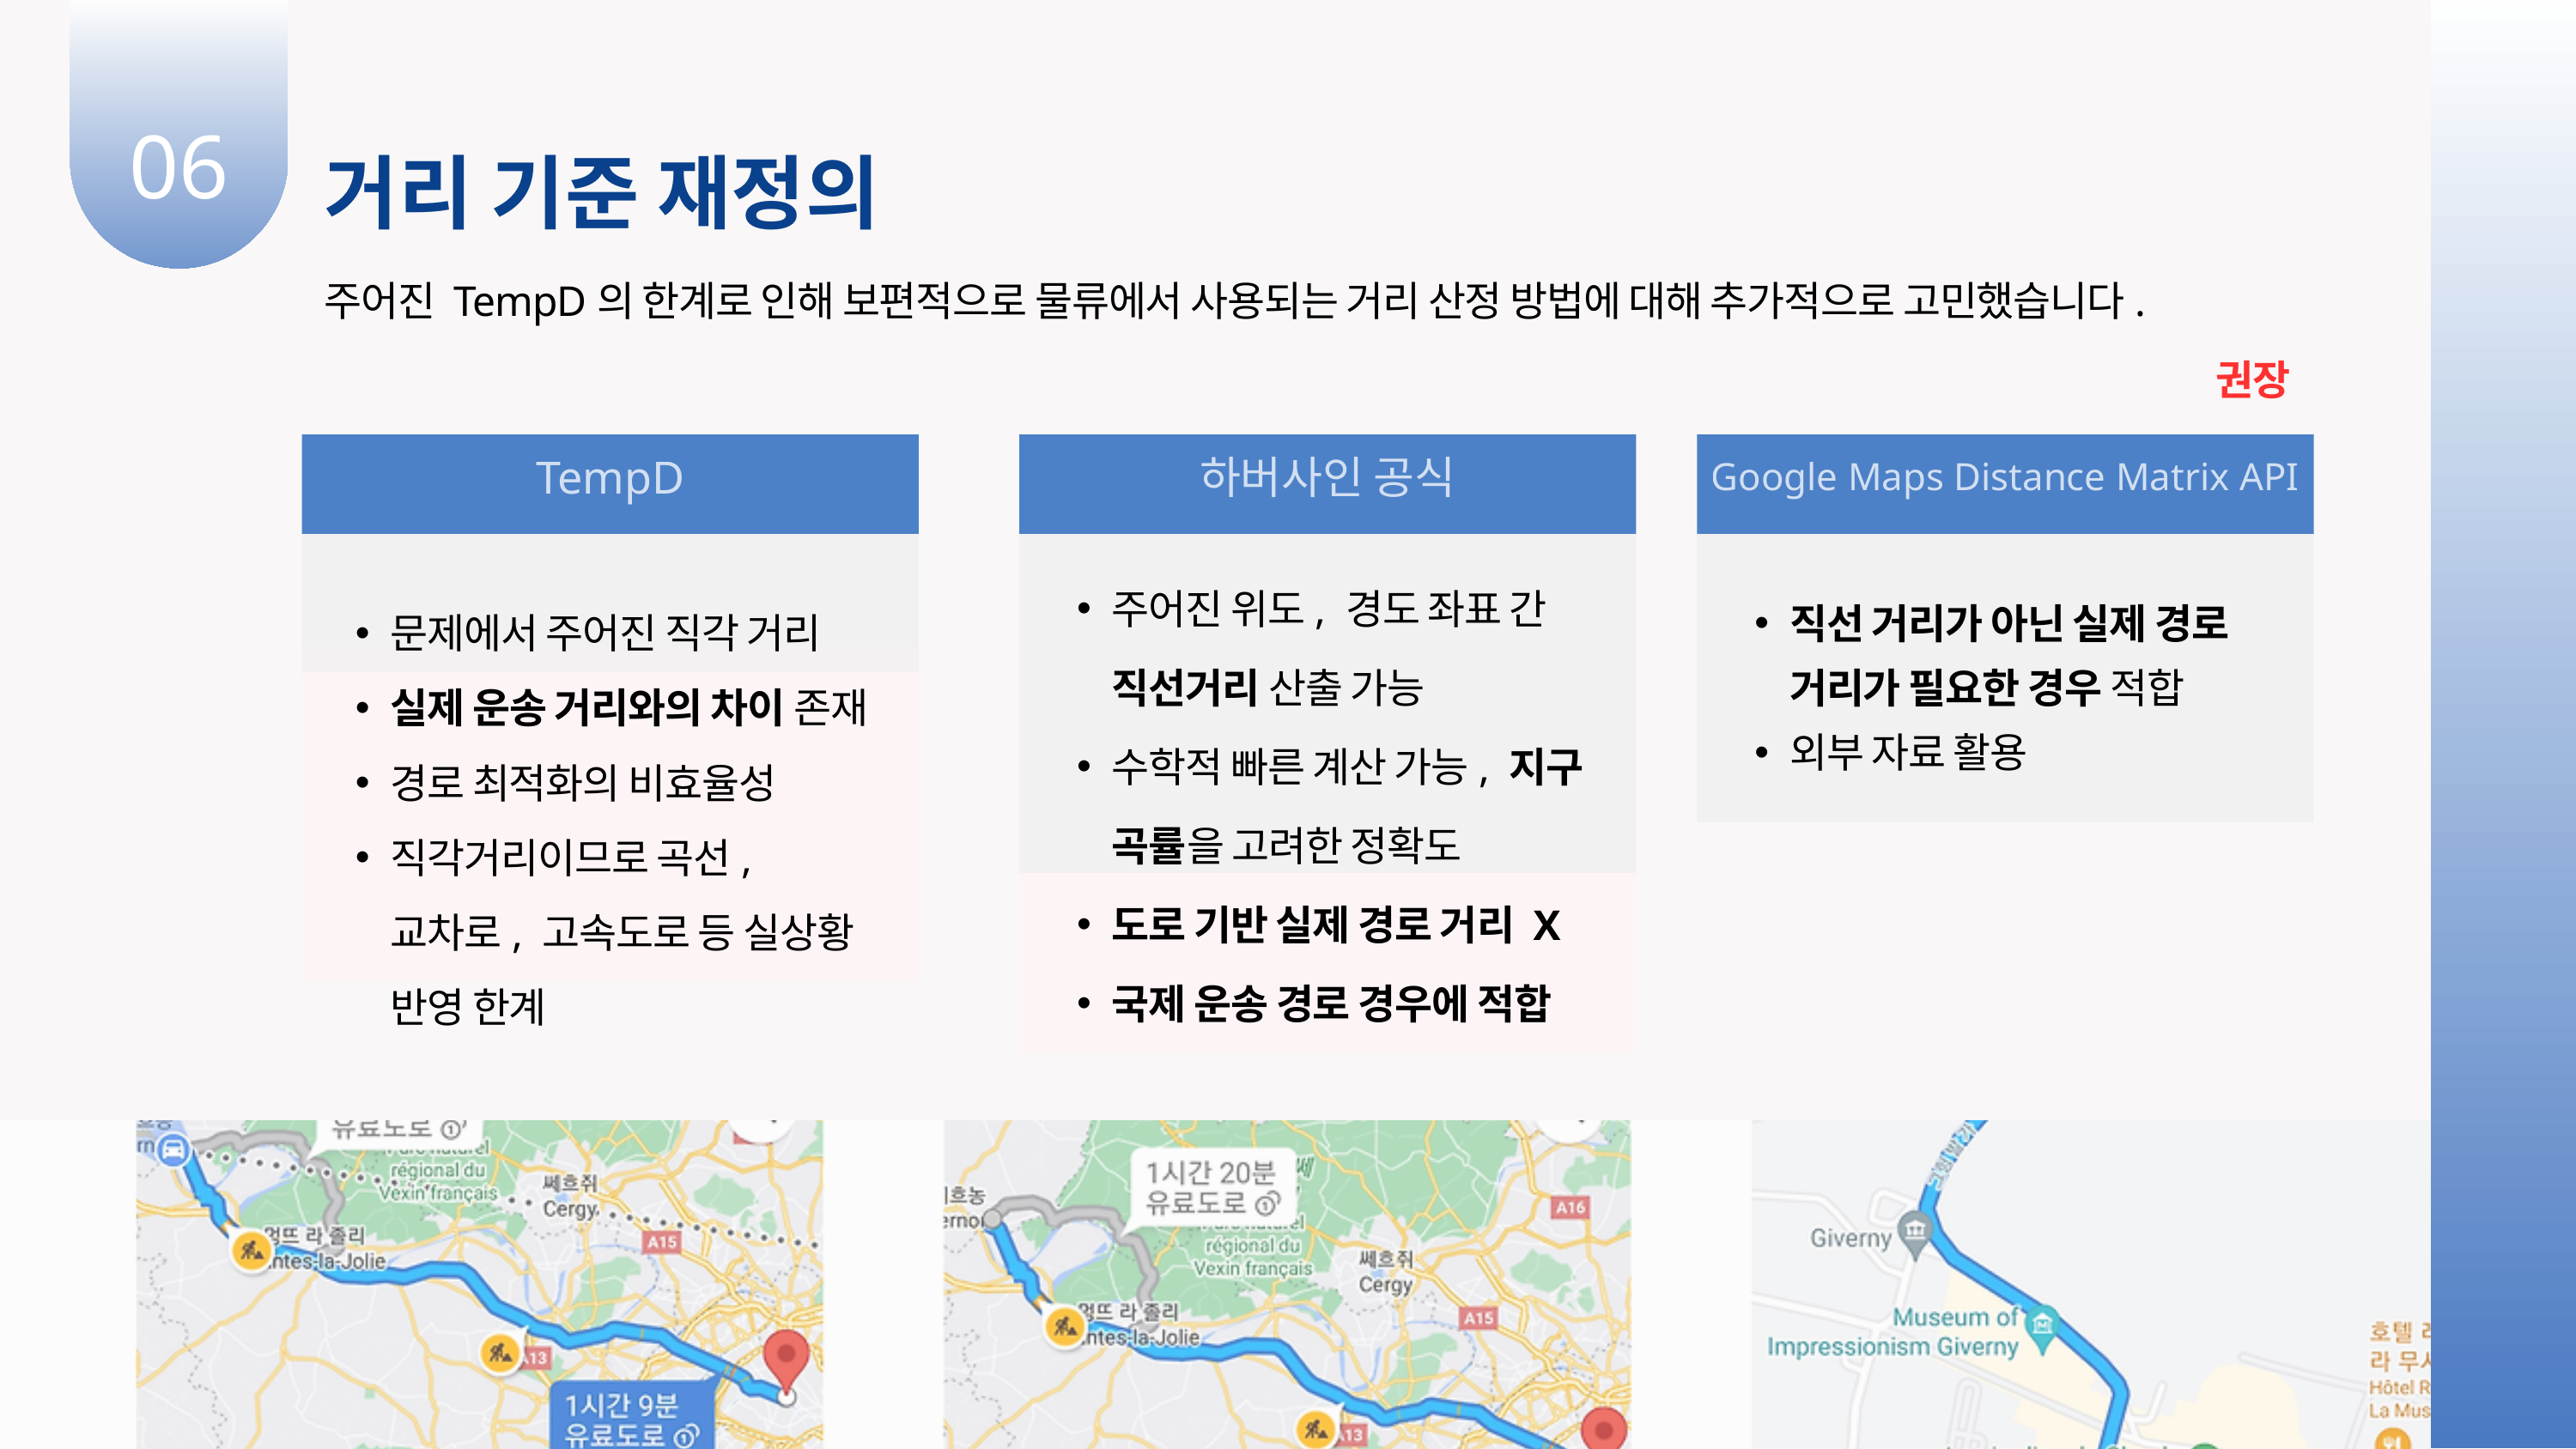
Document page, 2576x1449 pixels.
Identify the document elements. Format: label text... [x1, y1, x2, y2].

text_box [0, 1120, 2427, 1449]
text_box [70, 0, 289, 269]
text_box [301, 433, 920, 534]
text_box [1697, 540, 2314, 823]
text_box 권장 [2215, 338, 2314, 403]
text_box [301, 540, 920, 673]
text_box 거리 기준 재정의 [324, 158, 1019, 239]
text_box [1018, 540, 1637, 874]
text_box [2430, 0, 2576, 1449]
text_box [1018, 879, 1637, 1054]
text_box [301, 680, 920, 983]
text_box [1697, 433, 2314, 534]
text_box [1018, 433, 1637, 534]
text_box 문제에서 주어진 직각 거리 실제 운송 거리와의 차이 존재 경로 최적화의 비효율성 직각거리이므로 곡선, 교차로, 고속도로 등 실상황 반영 한계 [320, 991, 883, 1032]
text_box 주어진 TempD의 한계로 인해 보편적으로 물류에서 사용되는 거리 산정 방법에 대해 추가적으로 고민했습니다. [324, 246, 2221, 324]
